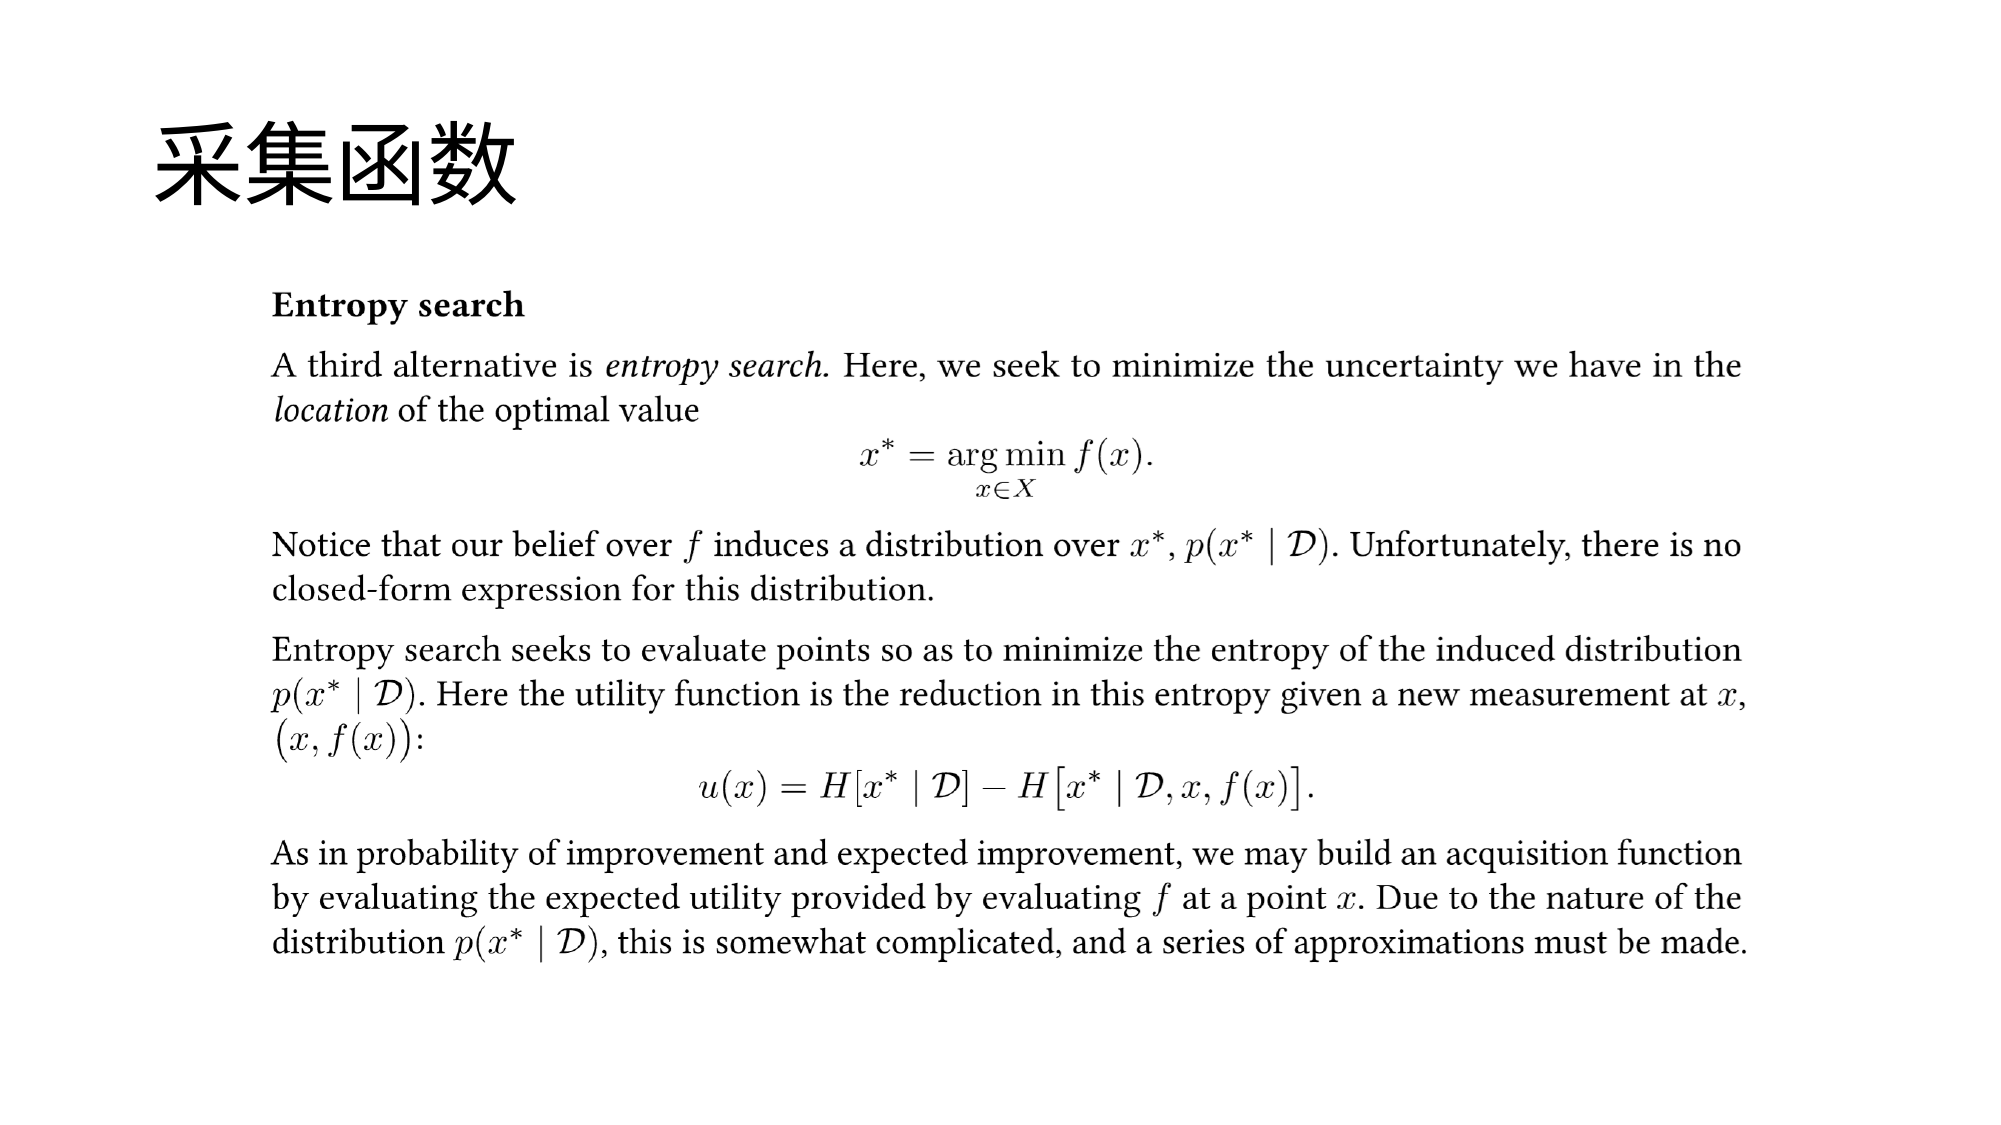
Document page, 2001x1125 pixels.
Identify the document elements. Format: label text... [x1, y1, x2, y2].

title 采集函数 [137, 59, 1863, 278]
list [241, 259, 1771, 974]
